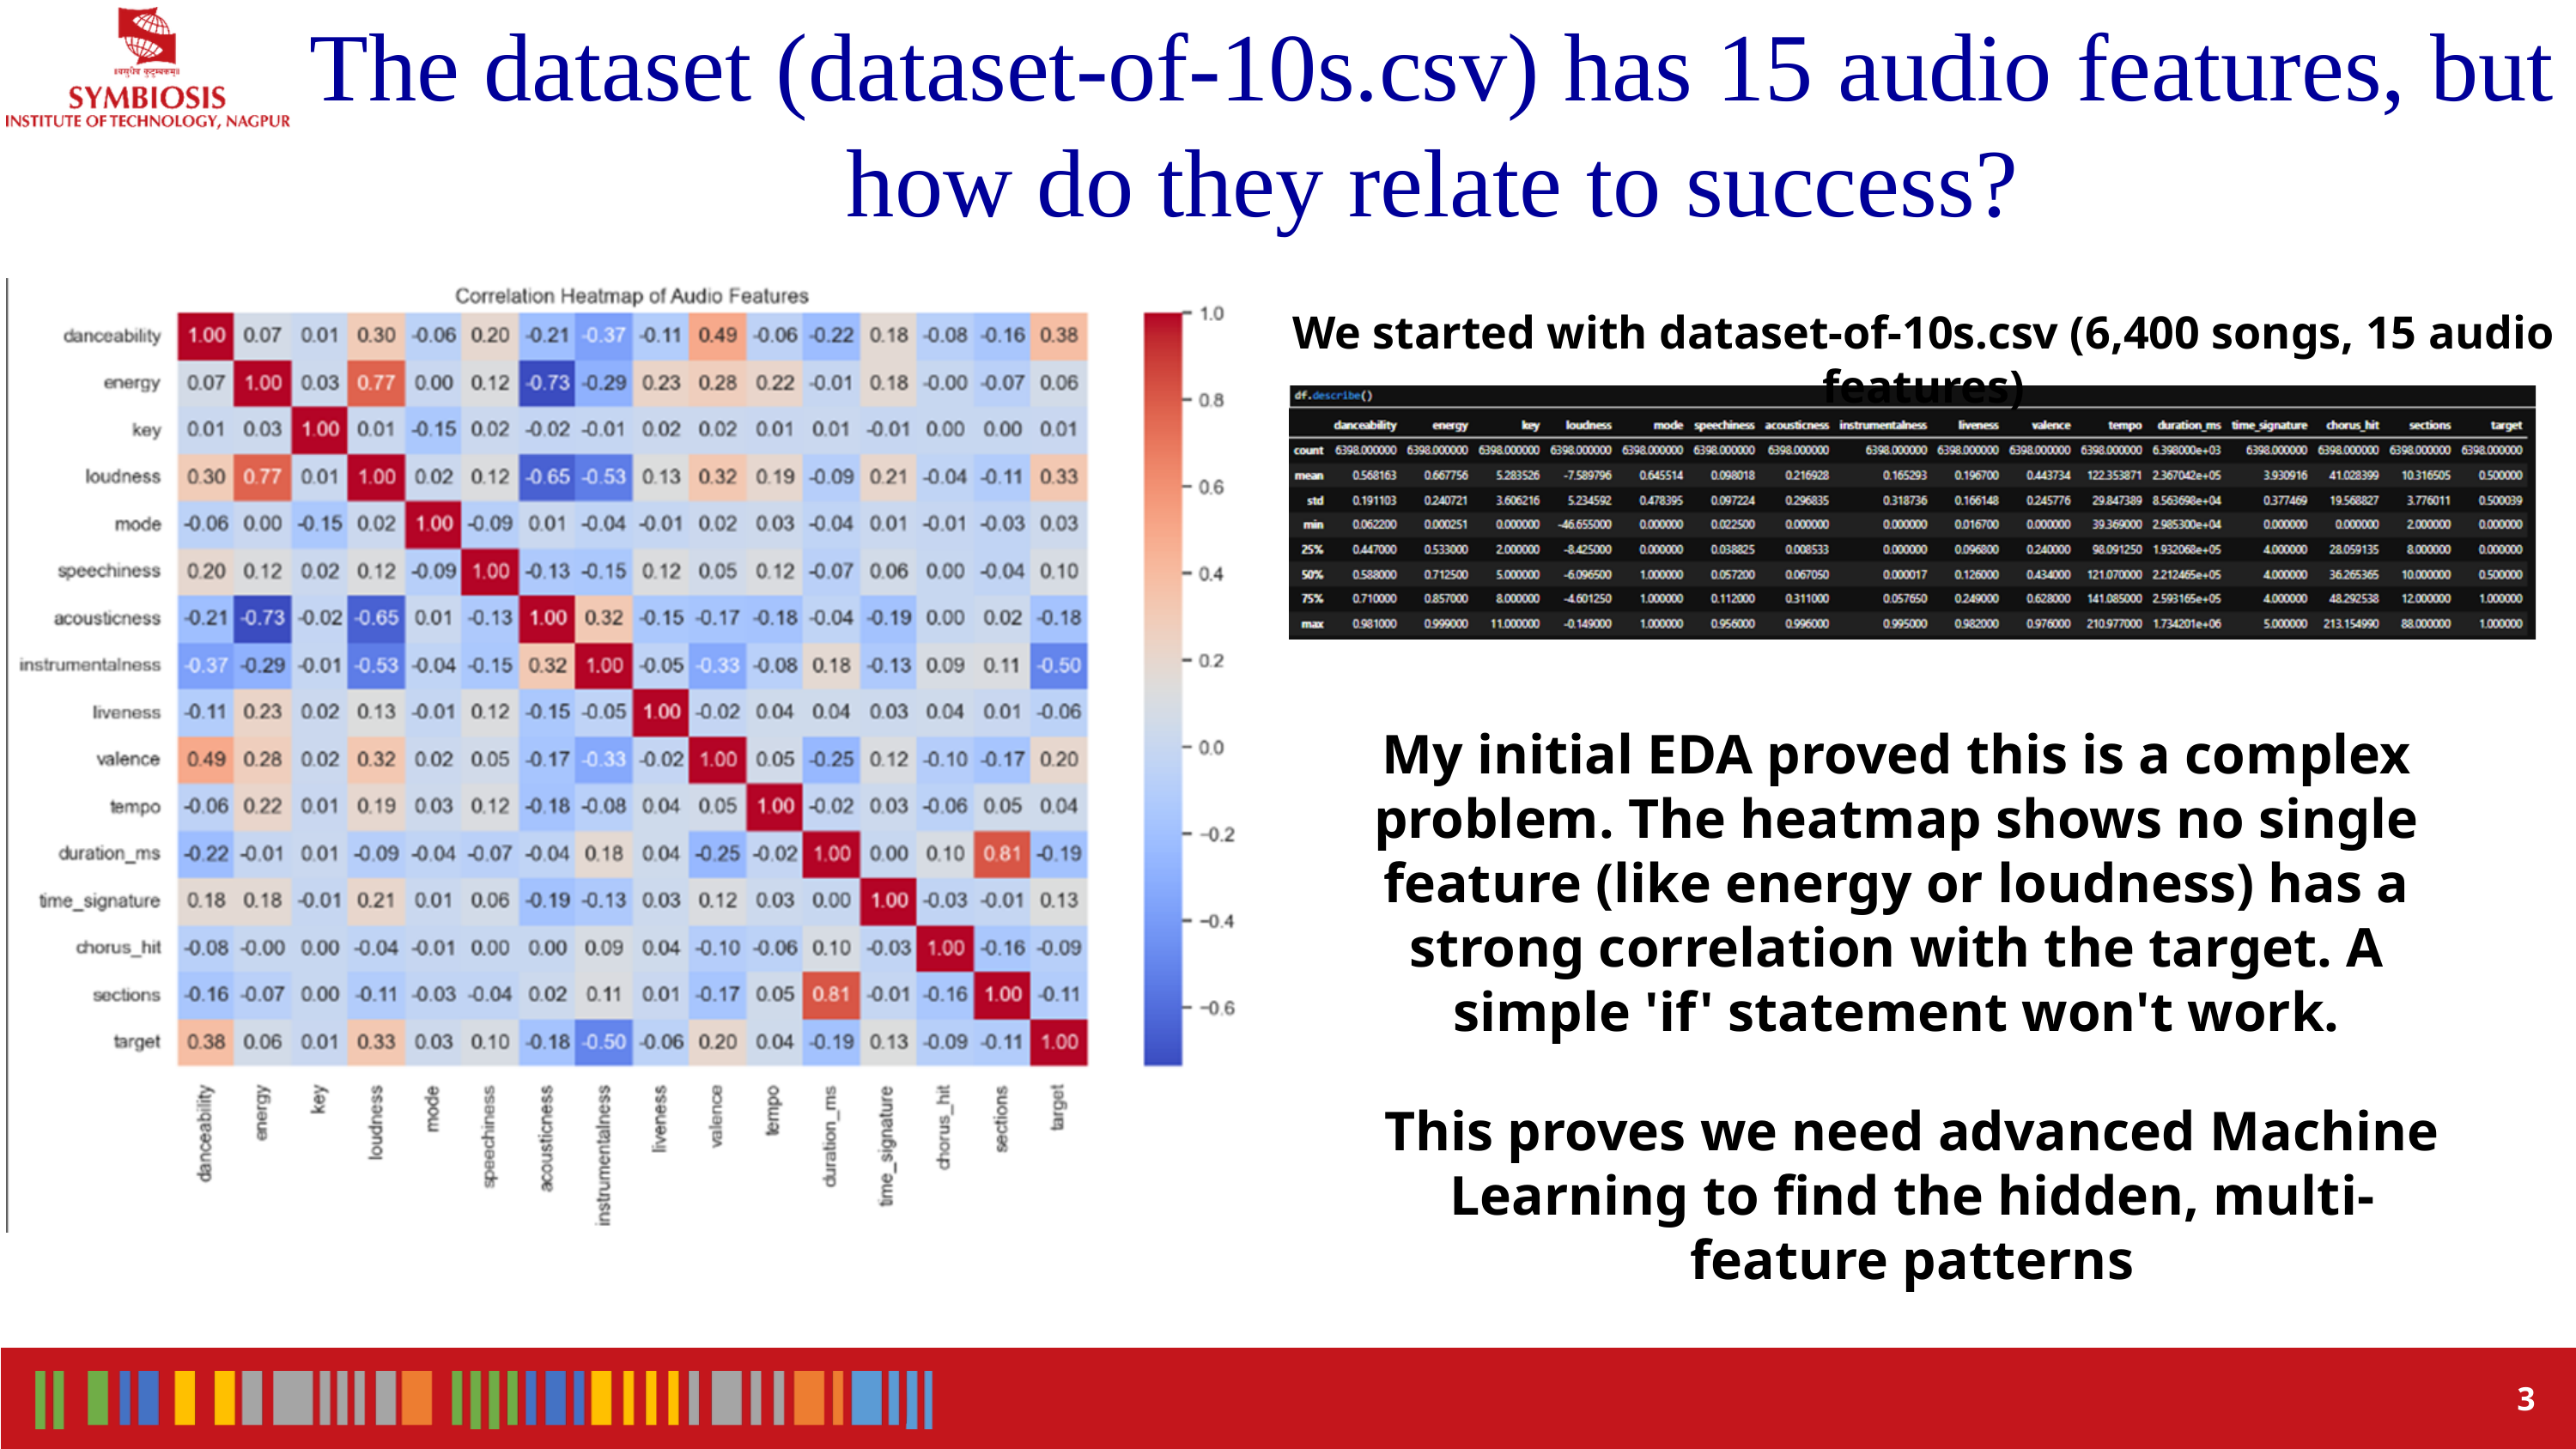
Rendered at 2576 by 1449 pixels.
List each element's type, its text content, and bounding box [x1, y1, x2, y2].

text_box My initial EDA proved this is a complex problem. The heatmap shows no single feature (like energy or loudness) has a strong correlation with the target. A simple 'if' statement won't work. [1363, 719, 2432, 1043]
text_box [1, 1348, 2576, 1449]
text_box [289, 0, 2576, 279]
text_box [1289, 412, 2537, 640]
text_box This proves we need advanced Machine Learning to find the hidden, multi-feature patterns [1383, 1096, 2441, 1290]
text_box [34, 1371, 933, 1429]
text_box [5, 7, 290, 130]
text_box [6, 278, 1242, 1233]
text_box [1955, 1361, 2537, 1439]
text_box We started with dataset-of-10s.csv (6,400 songs, 15 audio features) [1241, 304, 2576, 412]
